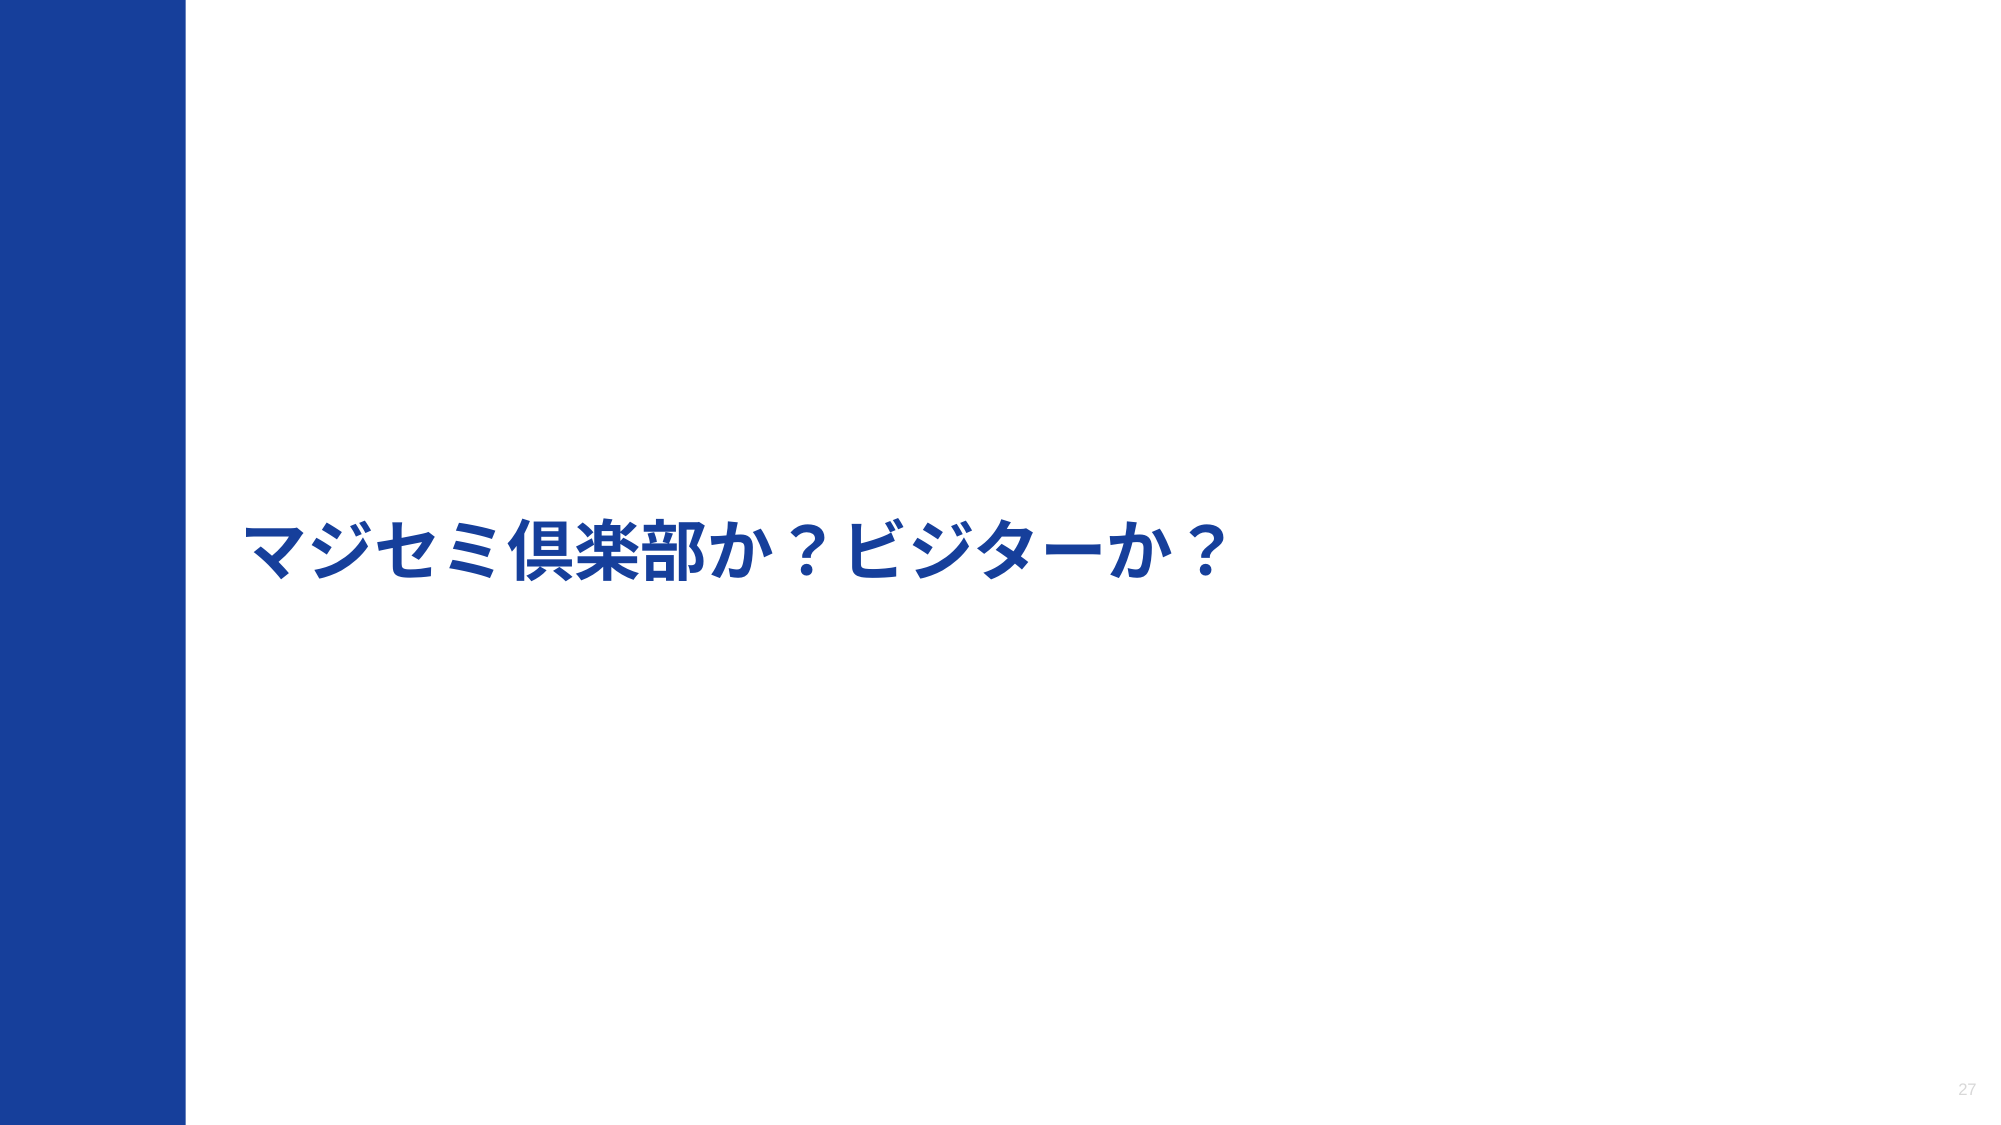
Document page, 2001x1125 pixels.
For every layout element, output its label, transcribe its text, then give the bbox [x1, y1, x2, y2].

slide_number ‹#› [1928, 1058, 1992, 1119]
text_box マジセミ倶楽部か？ビジターか？ [225, 434, 1968, 583]
text_box [0, 0, 186, 1125]
